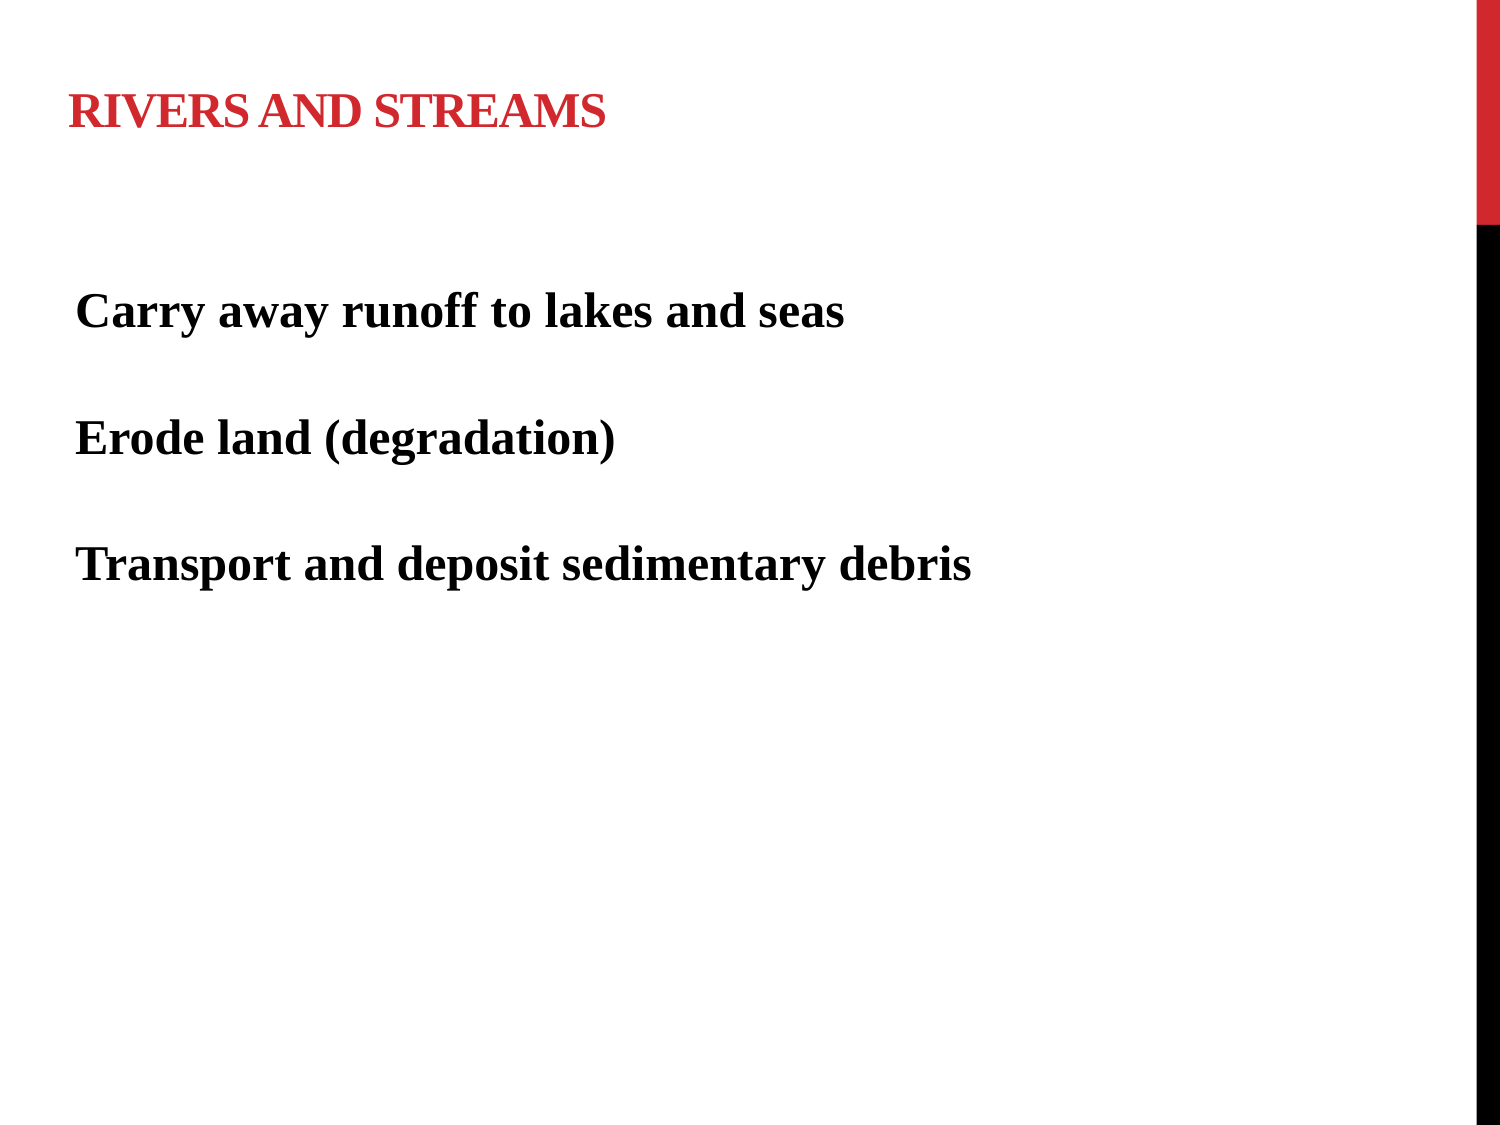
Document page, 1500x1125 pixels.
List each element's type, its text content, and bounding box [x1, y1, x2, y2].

title Rivers and streams [53, 42, 844, 147]
list Carry away runoff to lakes and seas Erode land (degradation) Transport and deposit sedimentary debris [64, 243, 1449, 890]
